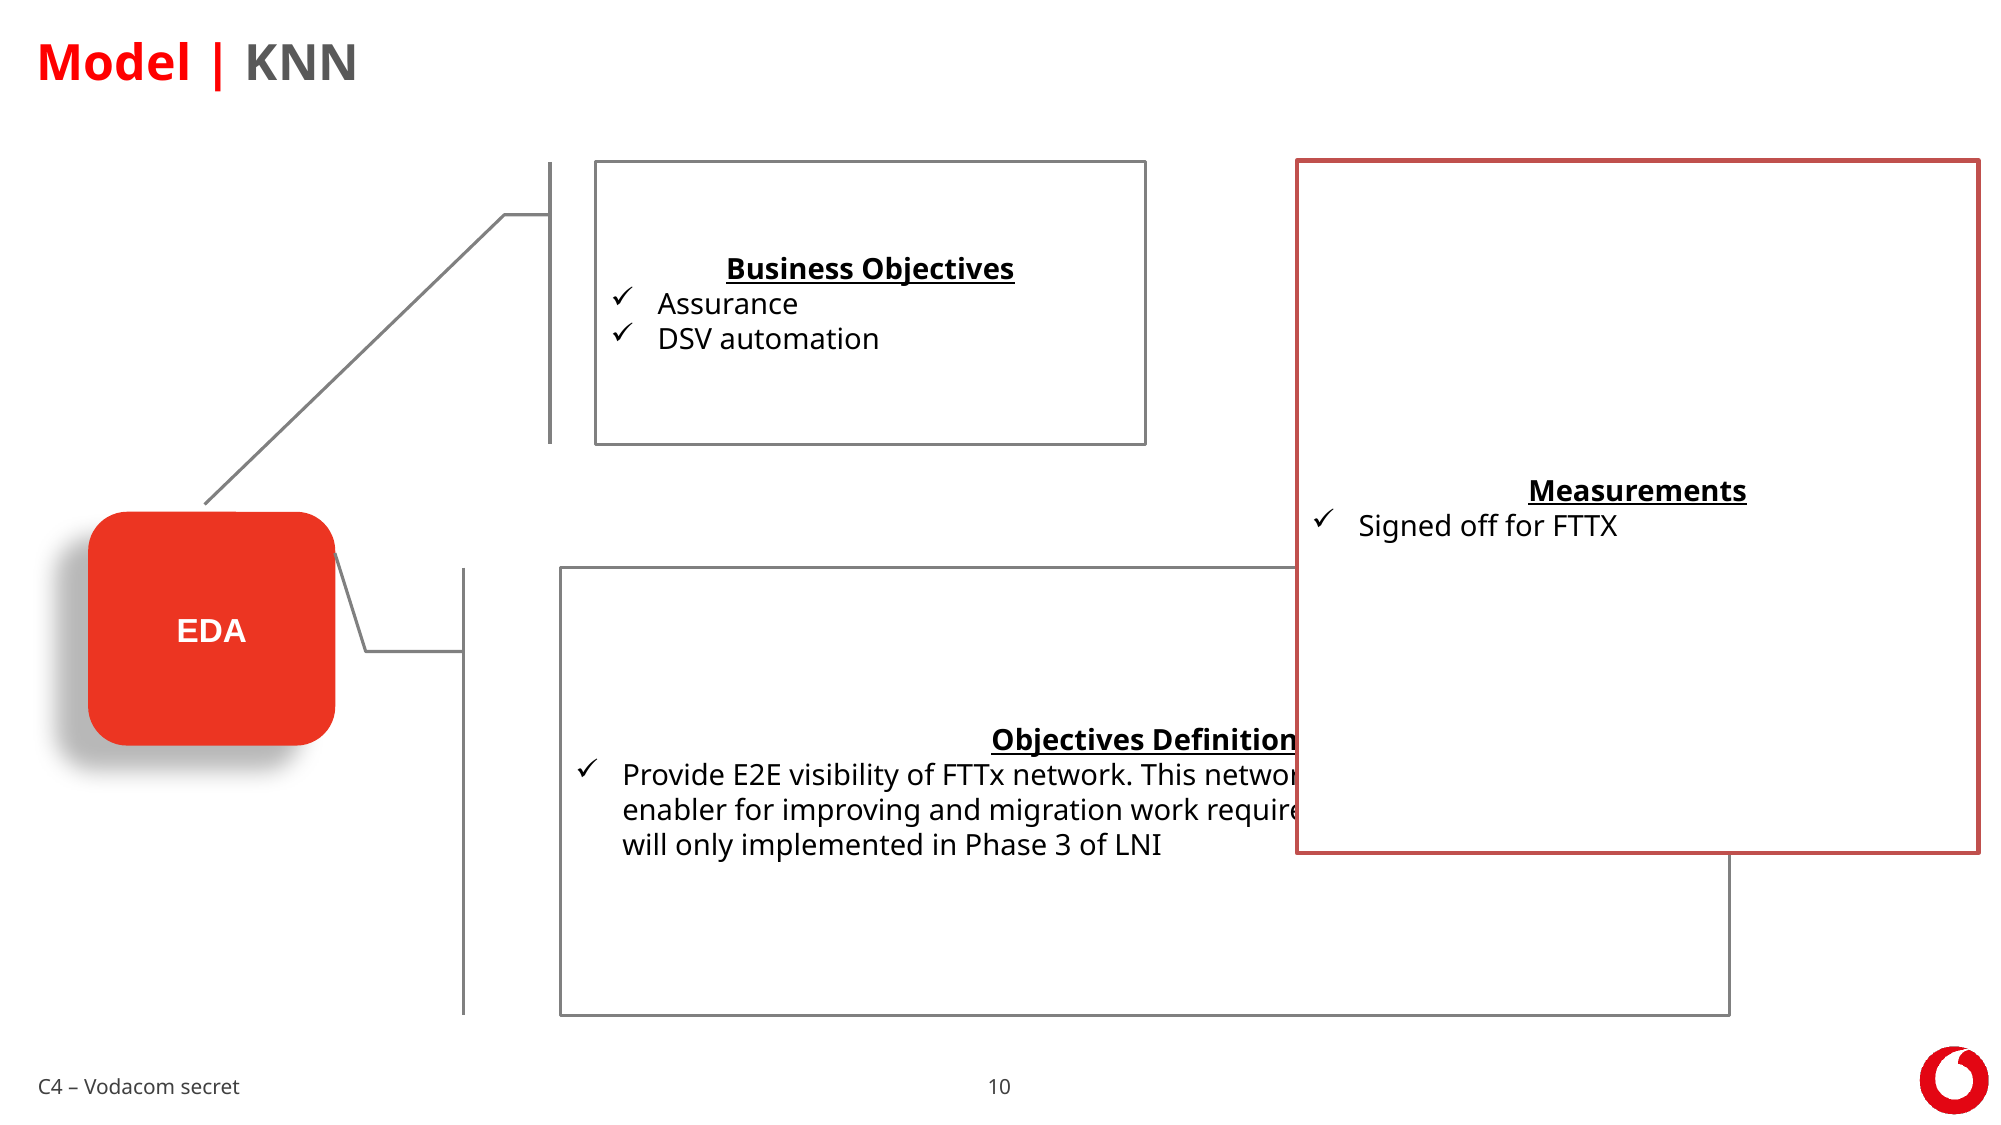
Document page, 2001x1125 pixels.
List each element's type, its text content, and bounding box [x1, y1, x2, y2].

text_box Objectives Definition Provide E2E visibility of FTTx network. This network visibility will also be an enabler for improving and migration work required for Capacity Management will only implemented in Phase 3 of LNI [560, 567, 1730, 1016]
text_box Business Objectives Assurance DSV automation [595, 161, 1146, 445]
text_box EDA [88, 511, 336, 746]
text_box Measurements Signed off for FTTX [1295, 158, 1981, 855]
text_box Model | KNN [21, 23, 1482, 98]
picture [1919, 1045, 1989, 1115]
